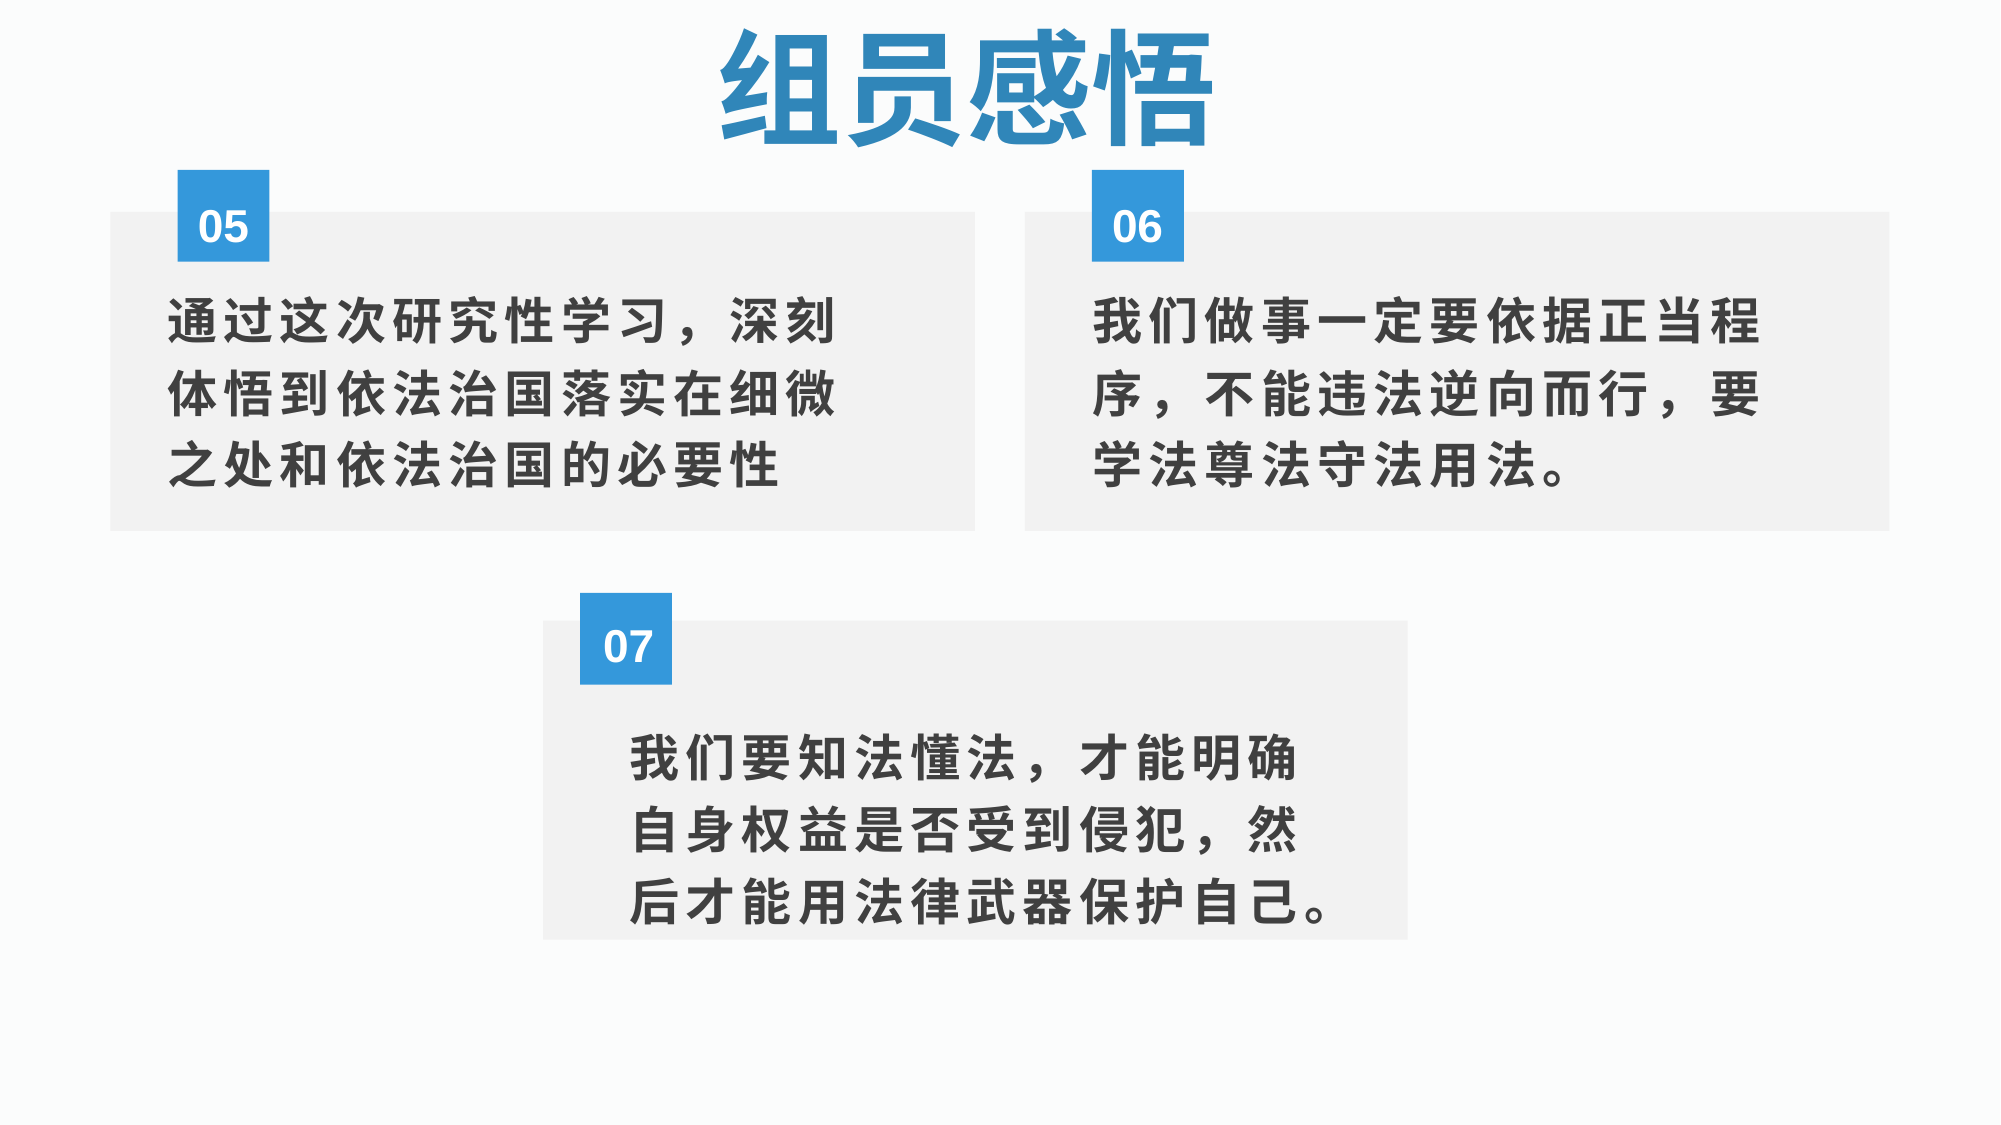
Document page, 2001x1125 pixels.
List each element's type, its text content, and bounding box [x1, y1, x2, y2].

text_box 05 [180, 177, 267, 260]
text_box 我们做事一定要依据正当程序，不能违法逆向而行，要学法尊法守法用法。 [1077, 430, 1837, 494]
text_box [1024, 211, 1891, 532]
text_box 我们要知法懂法，才能明确自身权益是否受到侵犯，然后才能用法律武器保护自己。 [614, 867, 1374, 931]
text_box [177, 169, 271, 263]
text_box [542, 620, 1409, 941]
text_box [579, 592, 673, 686]
text_box 通过这次研究性学习，深刻体悟到依法治国落实在细微之处和依法治国的必要性 [152, 430, 912, 494]
text_box 组员感悟 [652, 3, 1281, 169]
text_box 07 [585, 598, 672, 680]
text_box [1091, 169, 1185, 263]
text_box [109, 211, 976, 532]
text_box 06 [1094, 177, 1181, 260]
